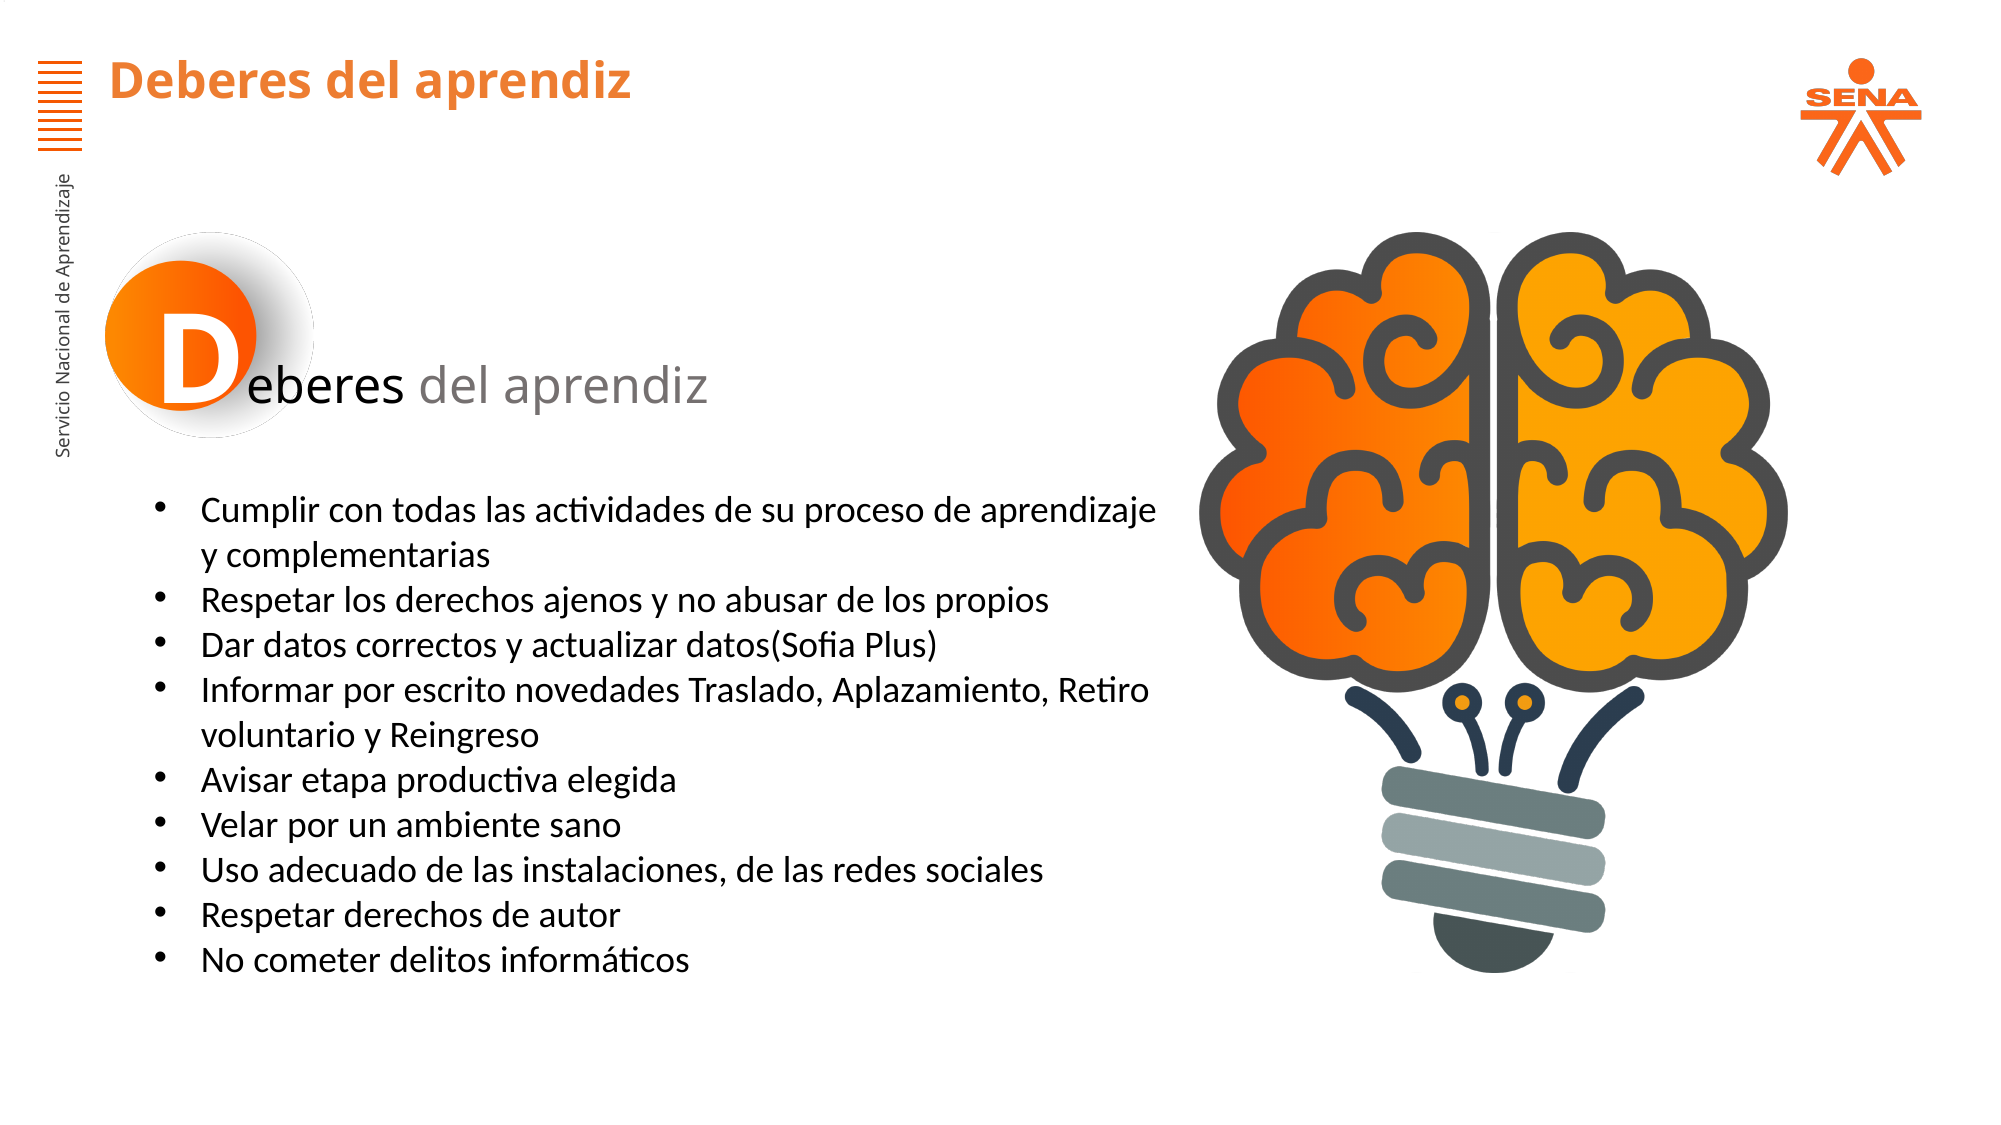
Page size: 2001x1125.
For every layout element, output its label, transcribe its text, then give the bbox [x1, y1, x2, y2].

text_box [38, 62, 83, 150]
picture [1199, 231, 1788, 973]
picture [105, 231, 314, 439]
picture [1787, 43, 1935, 191]
text_box Deberes del aprendiz [318, 271, 749, 437]
text_box Servicio Nacional de Aprendizaje [43, 158, 81, 485]
text_box Deberes del aprendiz [105, 45, 716, 109]
text_box Cumplir con todas las actividades de su proceso de aprendizaje y complementarias Respetar los derechos ajenos y no abusar de los propios Dar datos correctos y actualizar datos(Sofia Plus) Informar por escrito novedades Traslado, Aplazamiento, Retiro voluntario y Reingreso Avisar etapa productiva elegida Velar por un ambiente sano Uso adecuado de las instalaciones, de las redes sociales Respetar derechos de autor No cometer delitos informáticos [138, 477, 1178, 988]
